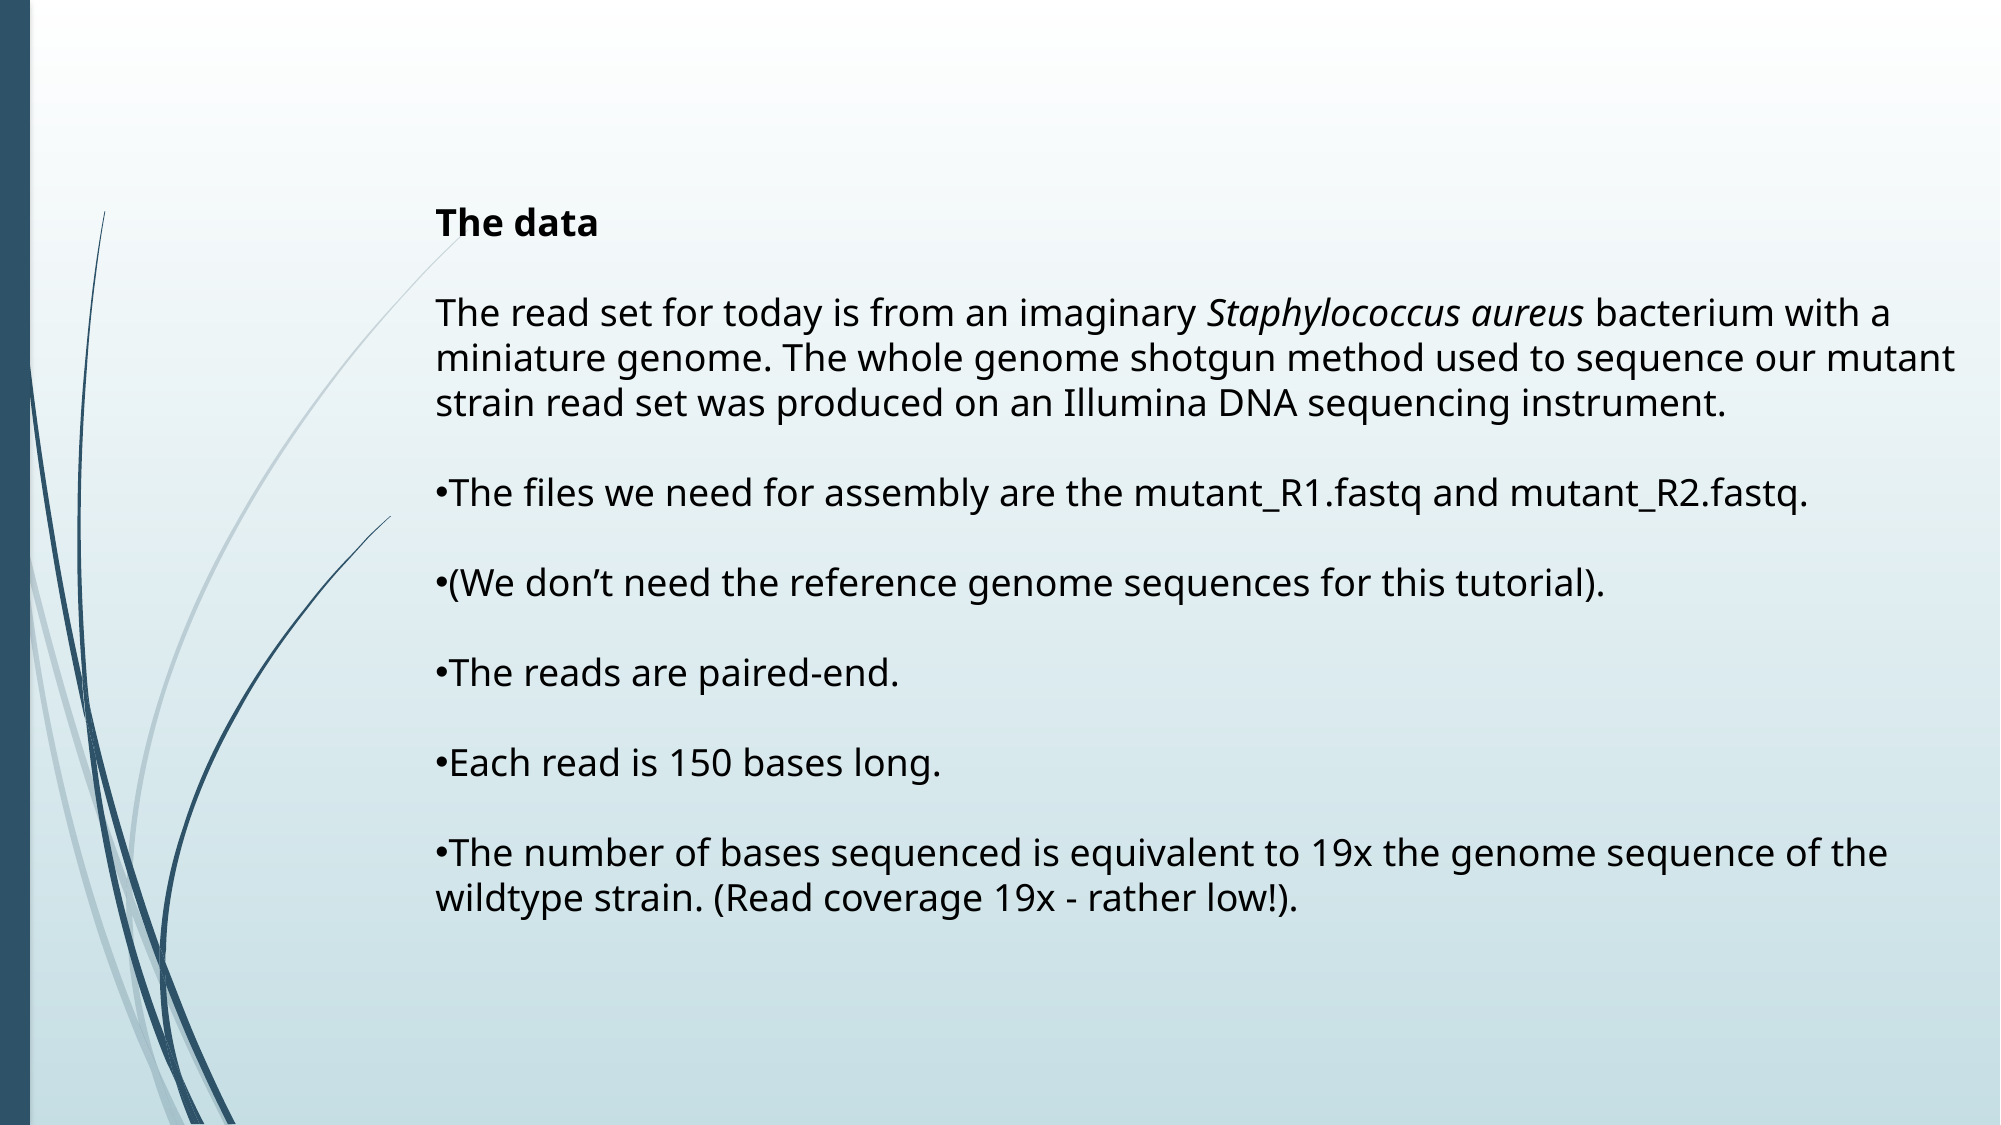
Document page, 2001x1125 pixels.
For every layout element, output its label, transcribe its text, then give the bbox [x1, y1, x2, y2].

text_box The data The read set for today is from an imaginary Staphylococcus aureus bacterium with a miniature genome. The whole genome shotgun method used to sequence our mutant strain read set was produced on an Illumina DNA sequencing instrument. The files we need for assembly are the mutant_R1.fastq and mutant_R2.fastq. (We don’t need the reference genome sequences for this tutorial). The reads are paired-end. Each read is 150 bases long. The number of bases sequenced is equivalent to 19x the genome sequence of the wildtype strain. (Read coverage 19x - rather low!). [420, 191, 1974, 927]
